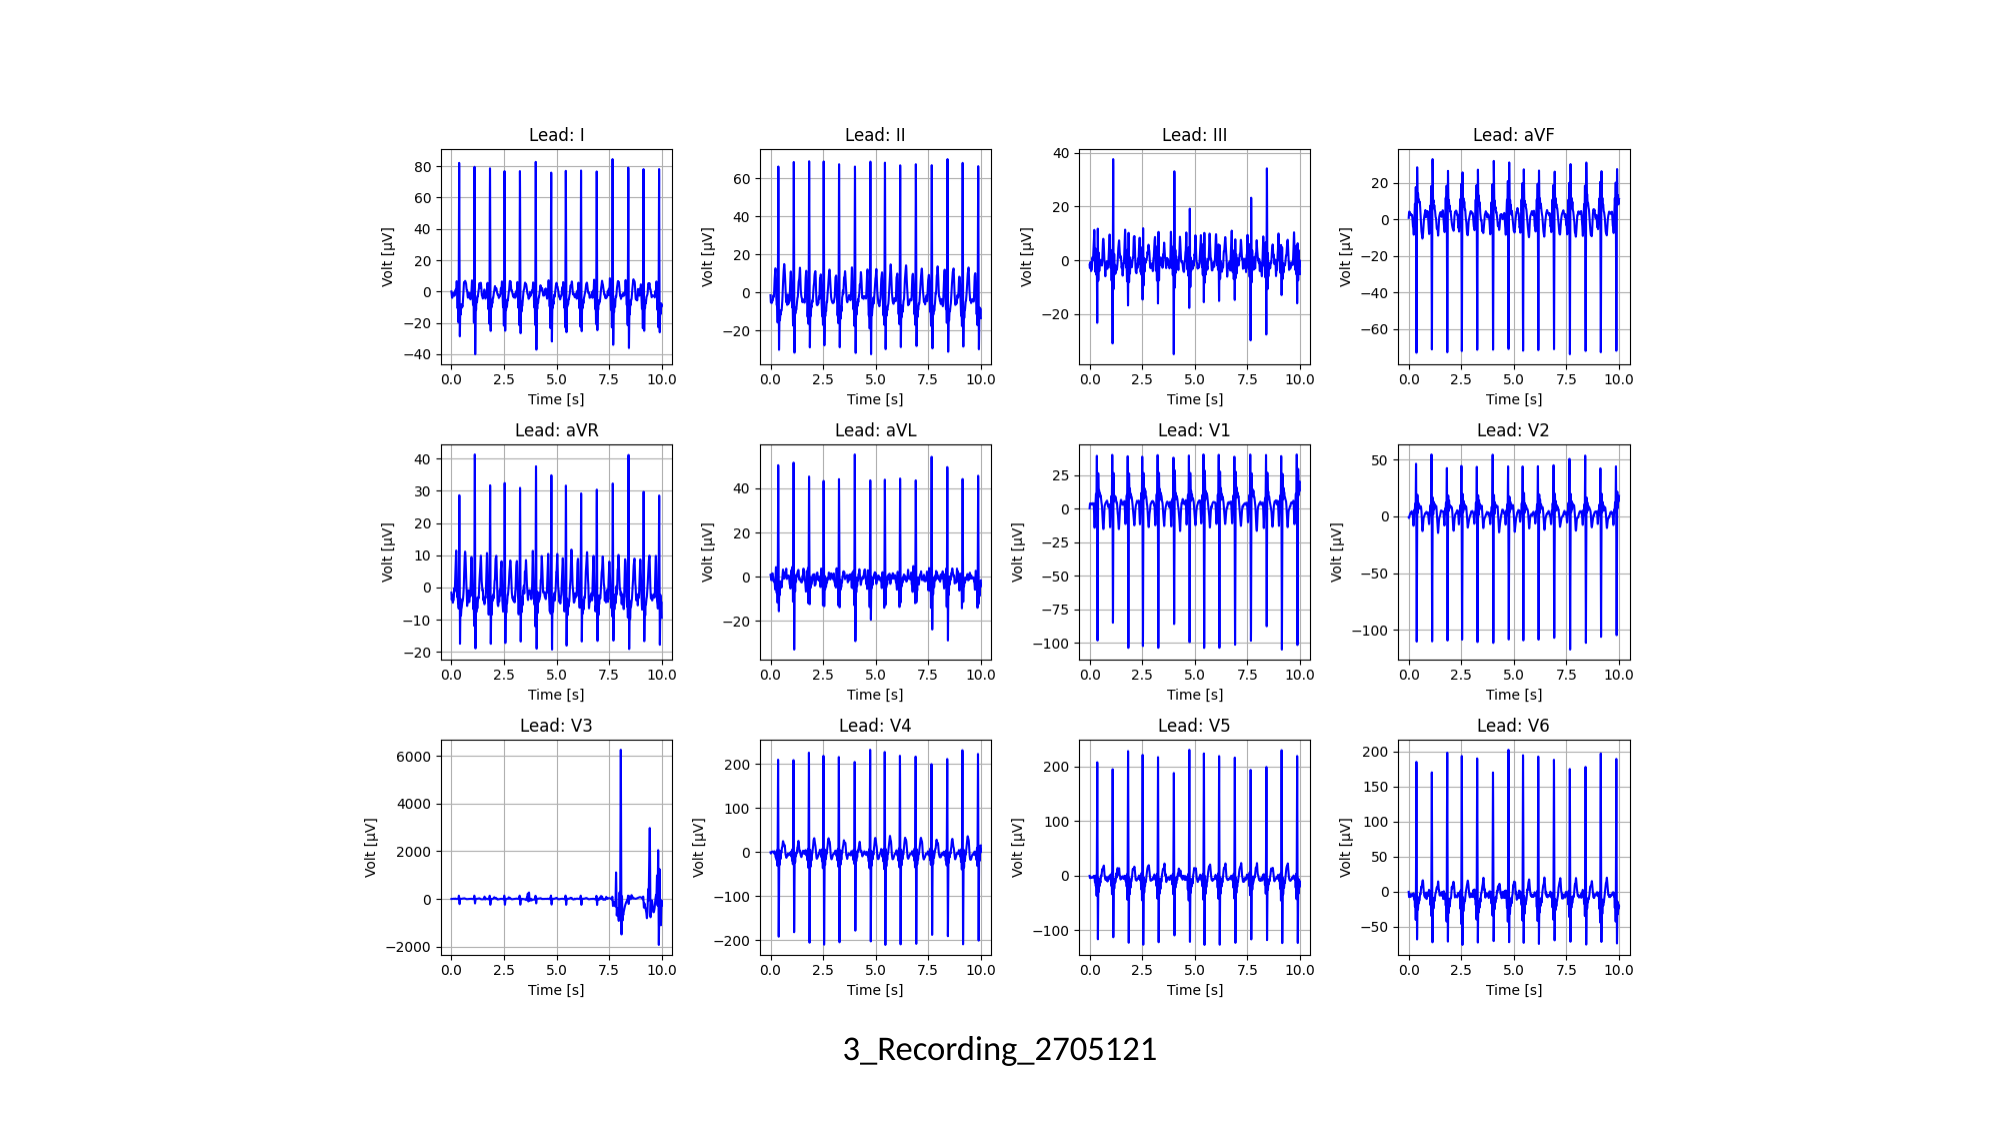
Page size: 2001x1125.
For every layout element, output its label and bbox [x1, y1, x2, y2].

text_box [349, 112, 1650, 1075]
